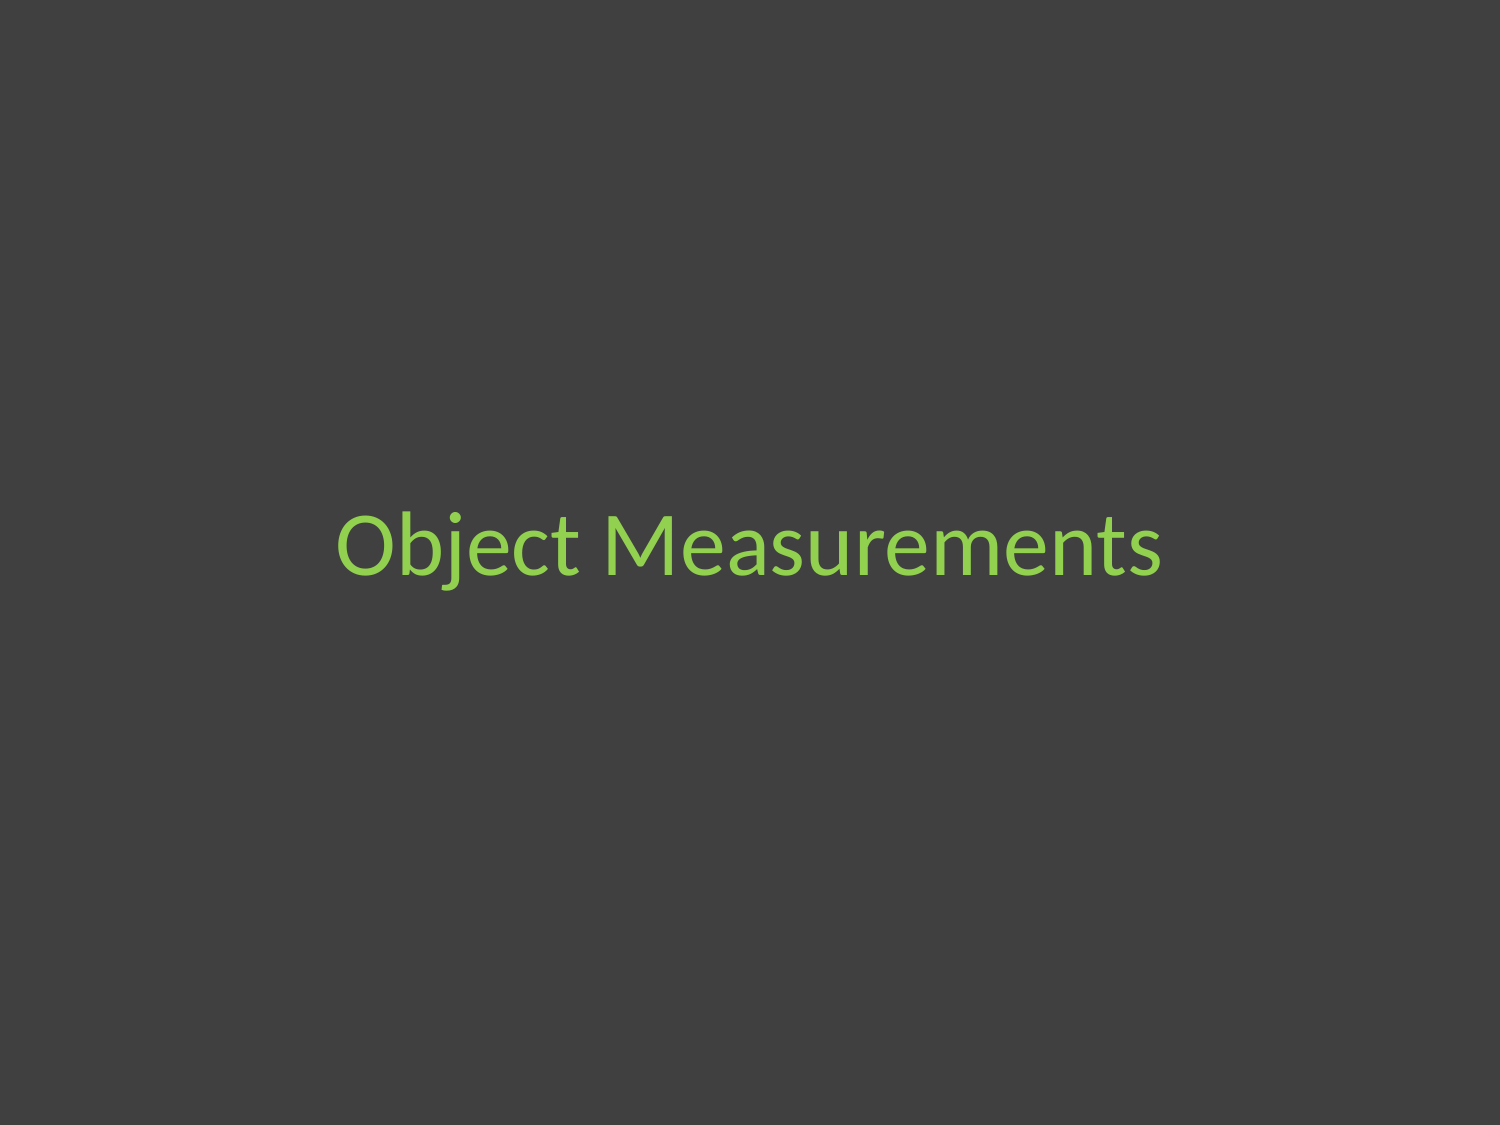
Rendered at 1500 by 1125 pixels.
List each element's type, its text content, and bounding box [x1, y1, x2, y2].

title Object Measurements [75, 444, 1425, 633]
